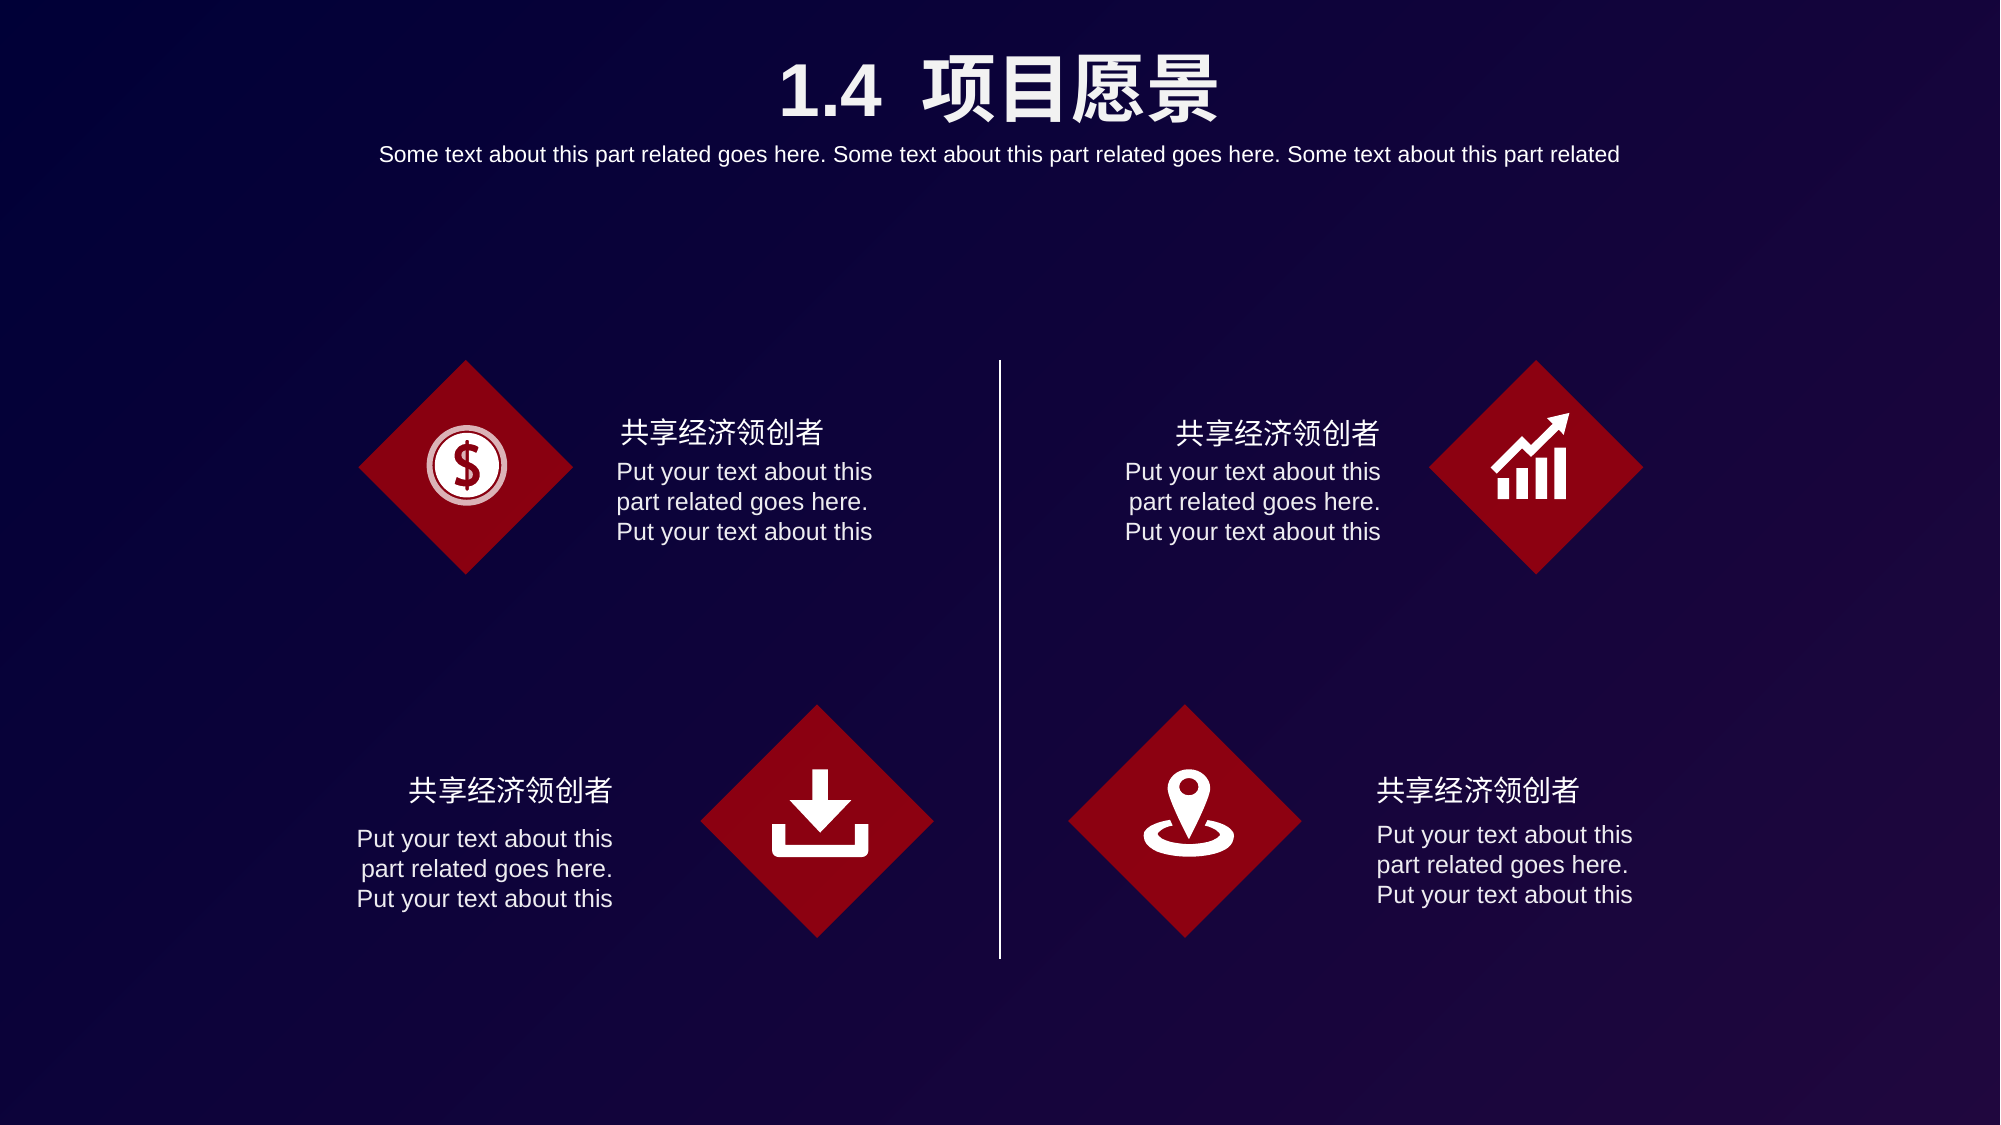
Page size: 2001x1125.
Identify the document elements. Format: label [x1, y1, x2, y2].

text_box [308, 359, 1683, 959]
text_box [353, 34, 1647, 173]
